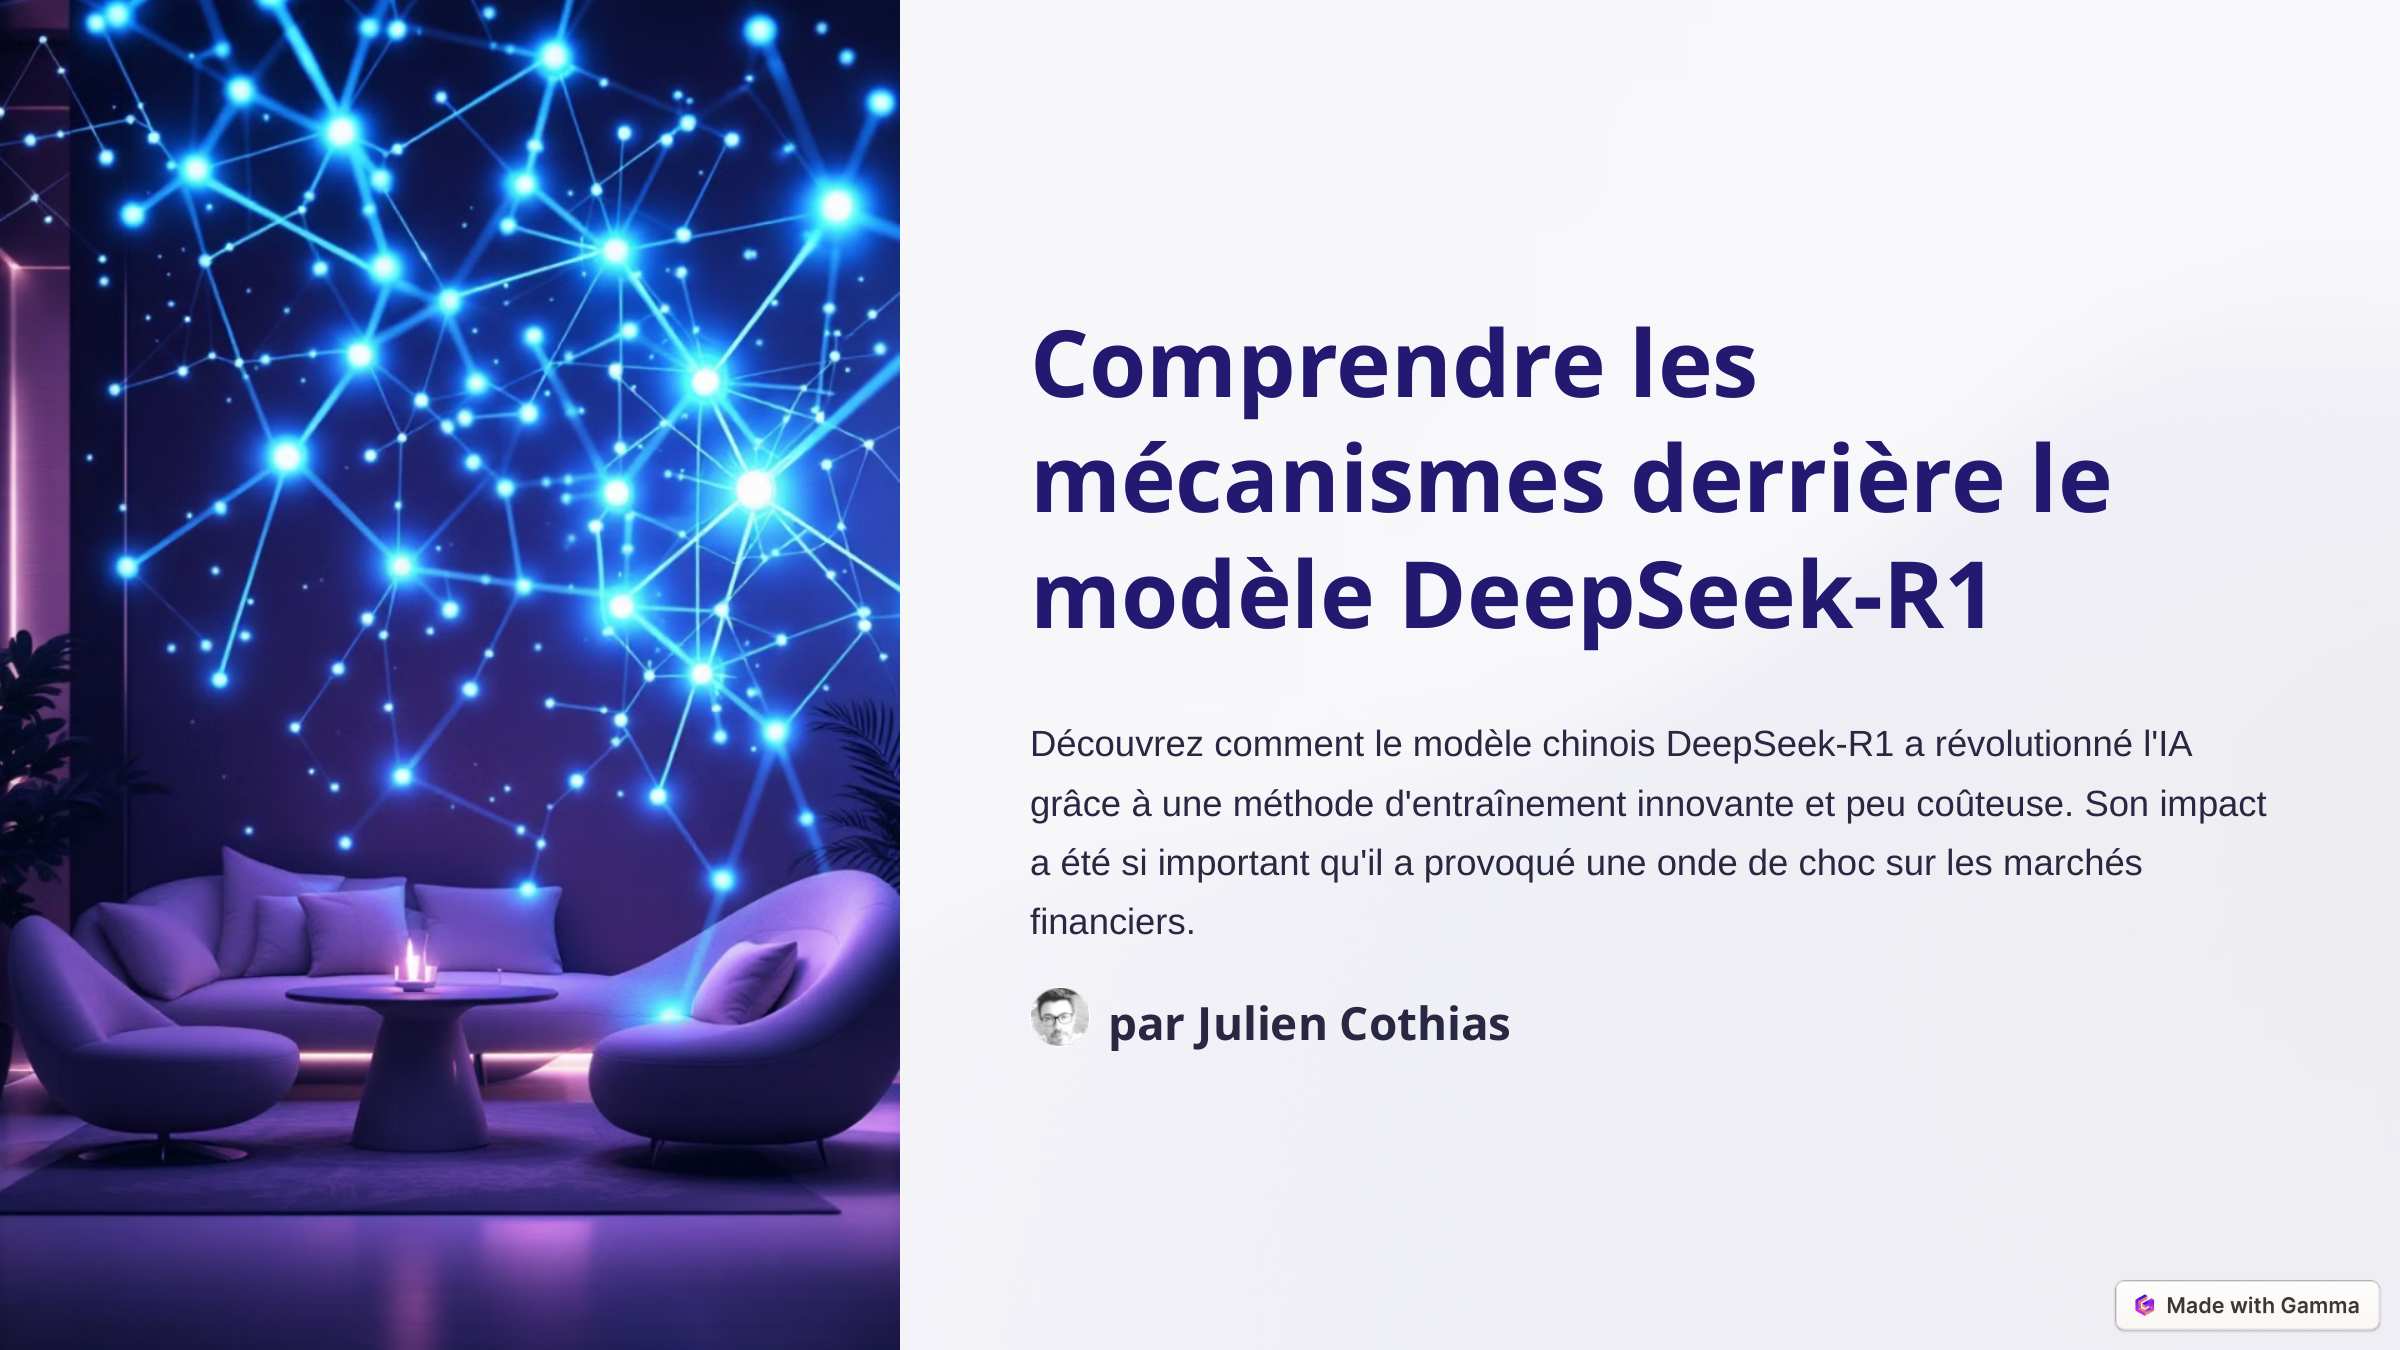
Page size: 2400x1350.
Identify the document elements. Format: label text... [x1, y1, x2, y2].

text_box par Julien Cothias [1108, 984, 1512, 1050]
picture [0, 0, 900, 1350]
picture [1031, 988, 1089, 1046]
text_box Découvrez comment le modèle chinois DeepSeek-R1 a révolutionné l'IA grâce à une méthode d'entraînement innovante et peu coûteuse. Son impact a été si important qu'il a provoqué une onde de choc sur les marchés financiers. [1030, 704, 2270, 943]
text_box Comprendre les mécanismes derrière le modèle DeepSeek-R1 [1030, 300, 2270, 649]
picture [2106, 1271, 2389, 1339]
